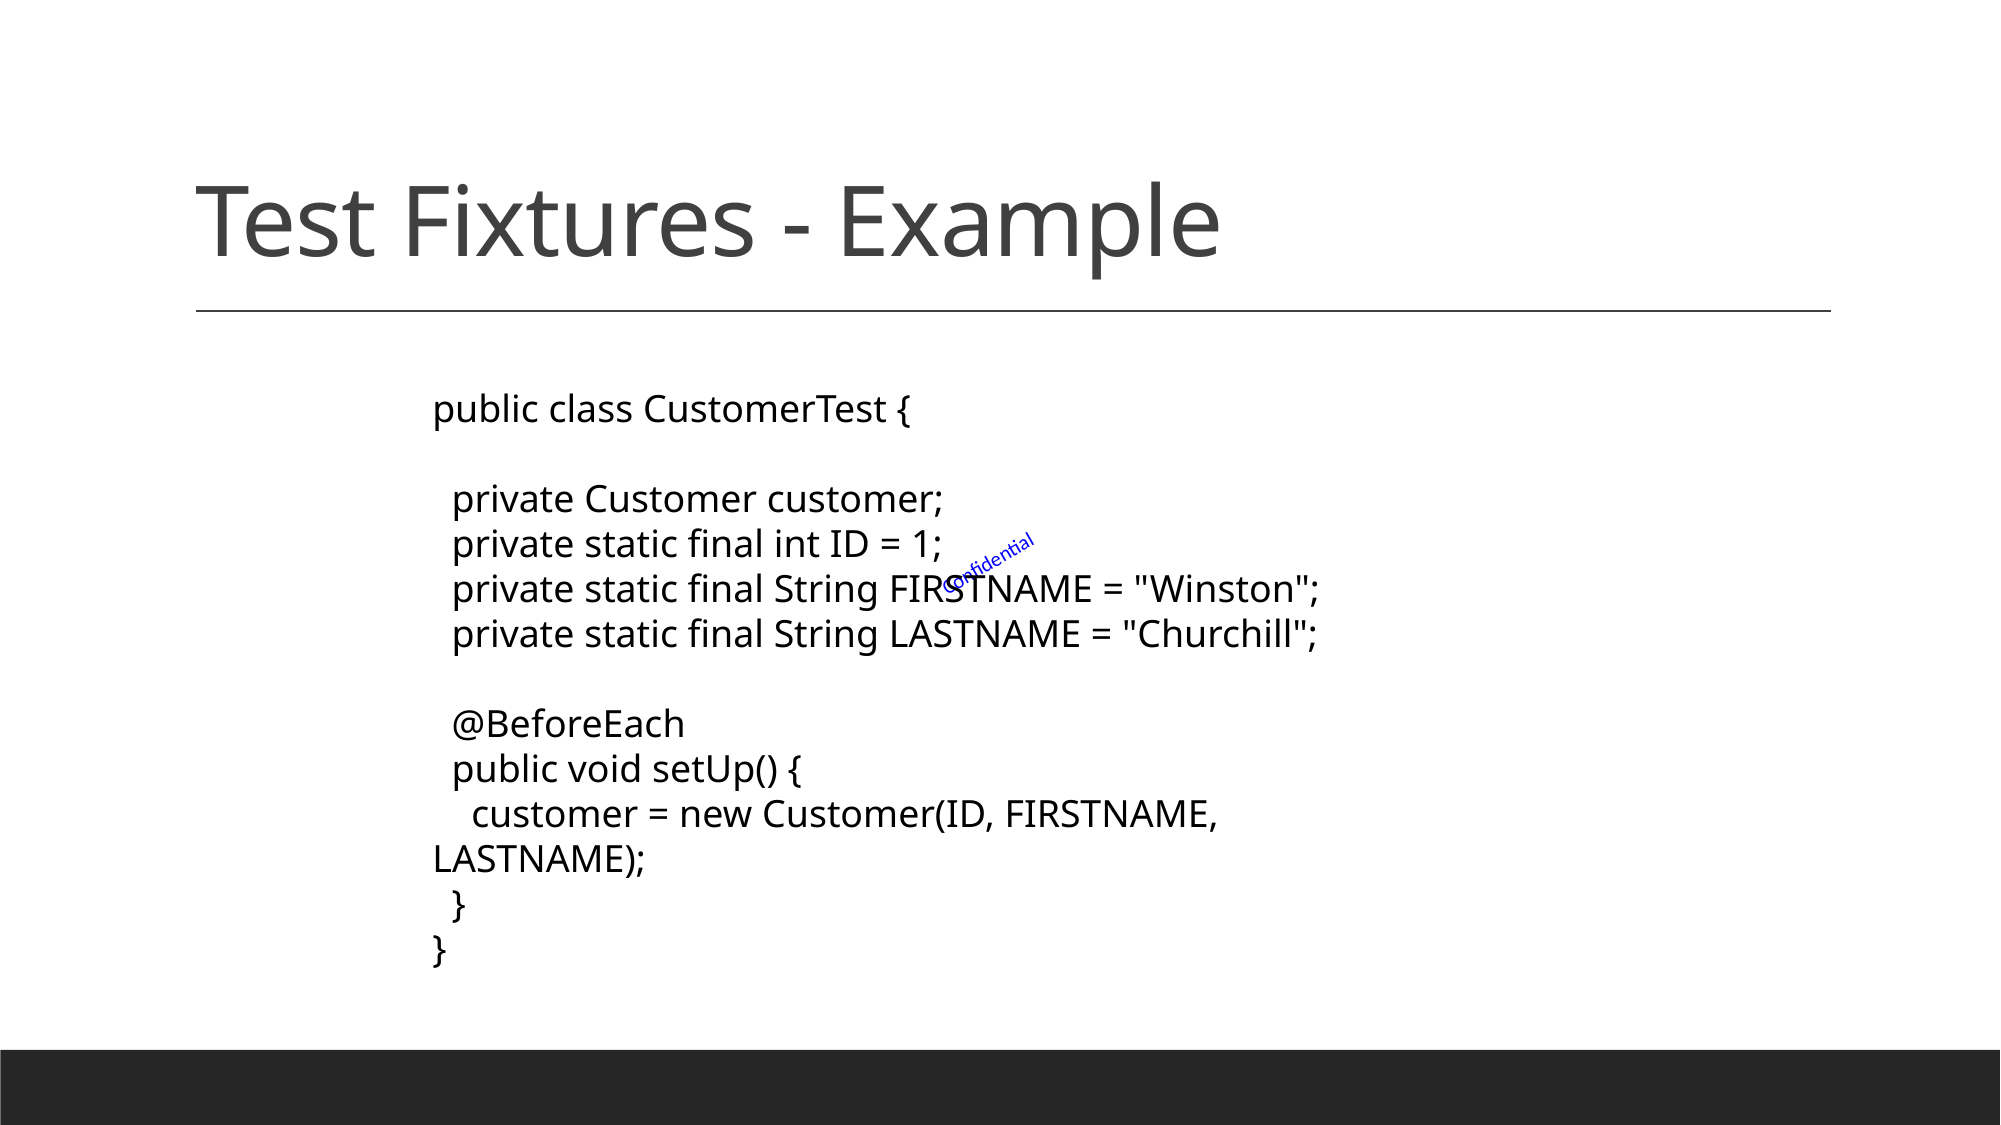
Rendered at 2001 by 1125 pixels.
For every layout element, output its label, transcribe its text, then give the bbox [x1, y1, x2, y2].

title Test Fixtures - Example [180, 47, 1830, 285]
text_box public class CustomerTest { private Customer customer; private static final int ID = 1; private static final String FIRSTNAME = "Winston"; private static final String LASTNAME = "Churchill"; @BeforeEach public void setUp() { customer = new Customer(ID, FIRSTNAME, LASTNAME); } } [417, 377, 1418, 977]
